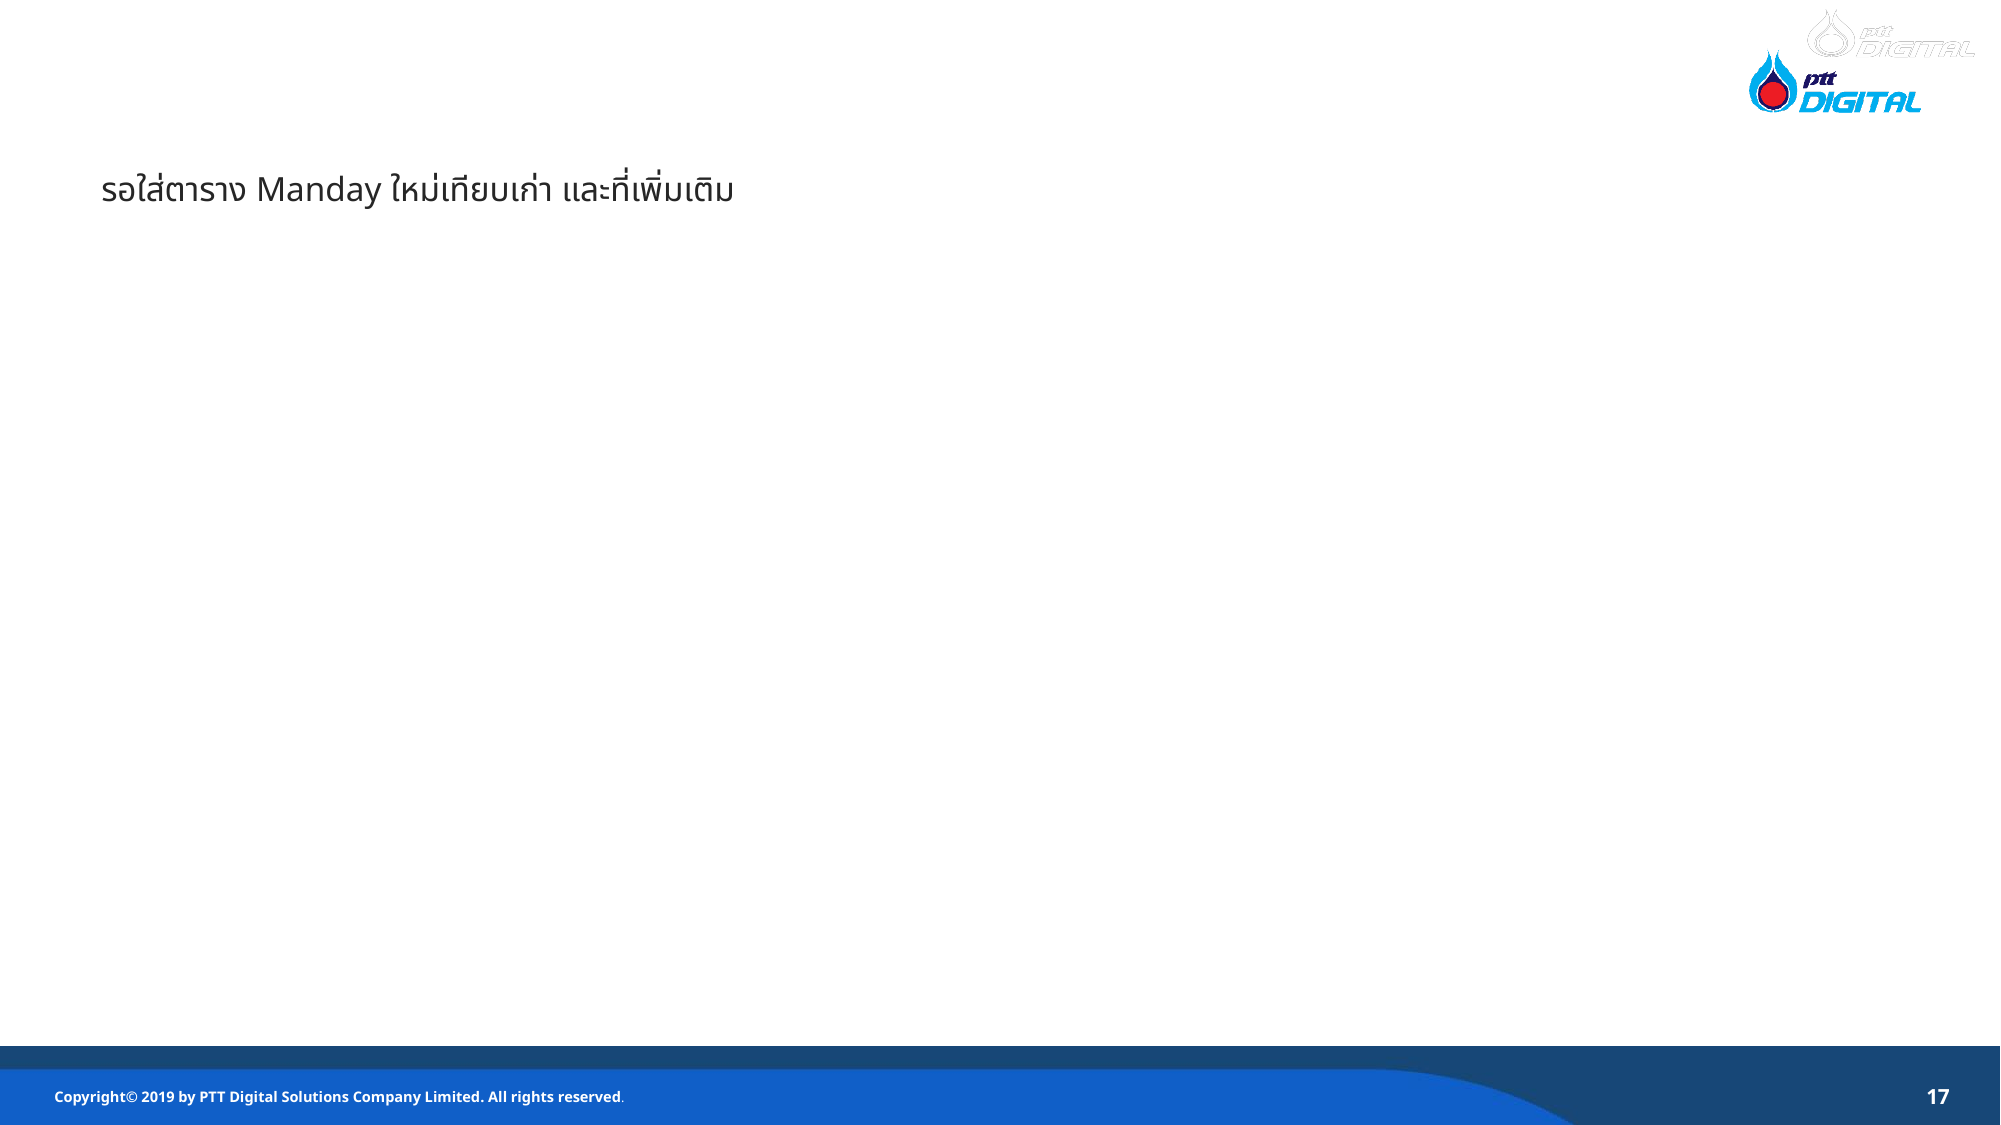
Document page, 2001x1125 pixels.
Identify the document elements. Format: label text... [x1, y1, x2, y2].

slide_number ‹#› [1891, 1076, 1985, 1119]
picture [0, 1046, 2000, 1125]
list รอใส่ตาราง Manday ใหม่เทียบเก่า และที่เพิ่มเติม [86, 160, 1911, 1000]
picture [1744, 0, 1977, 135]
